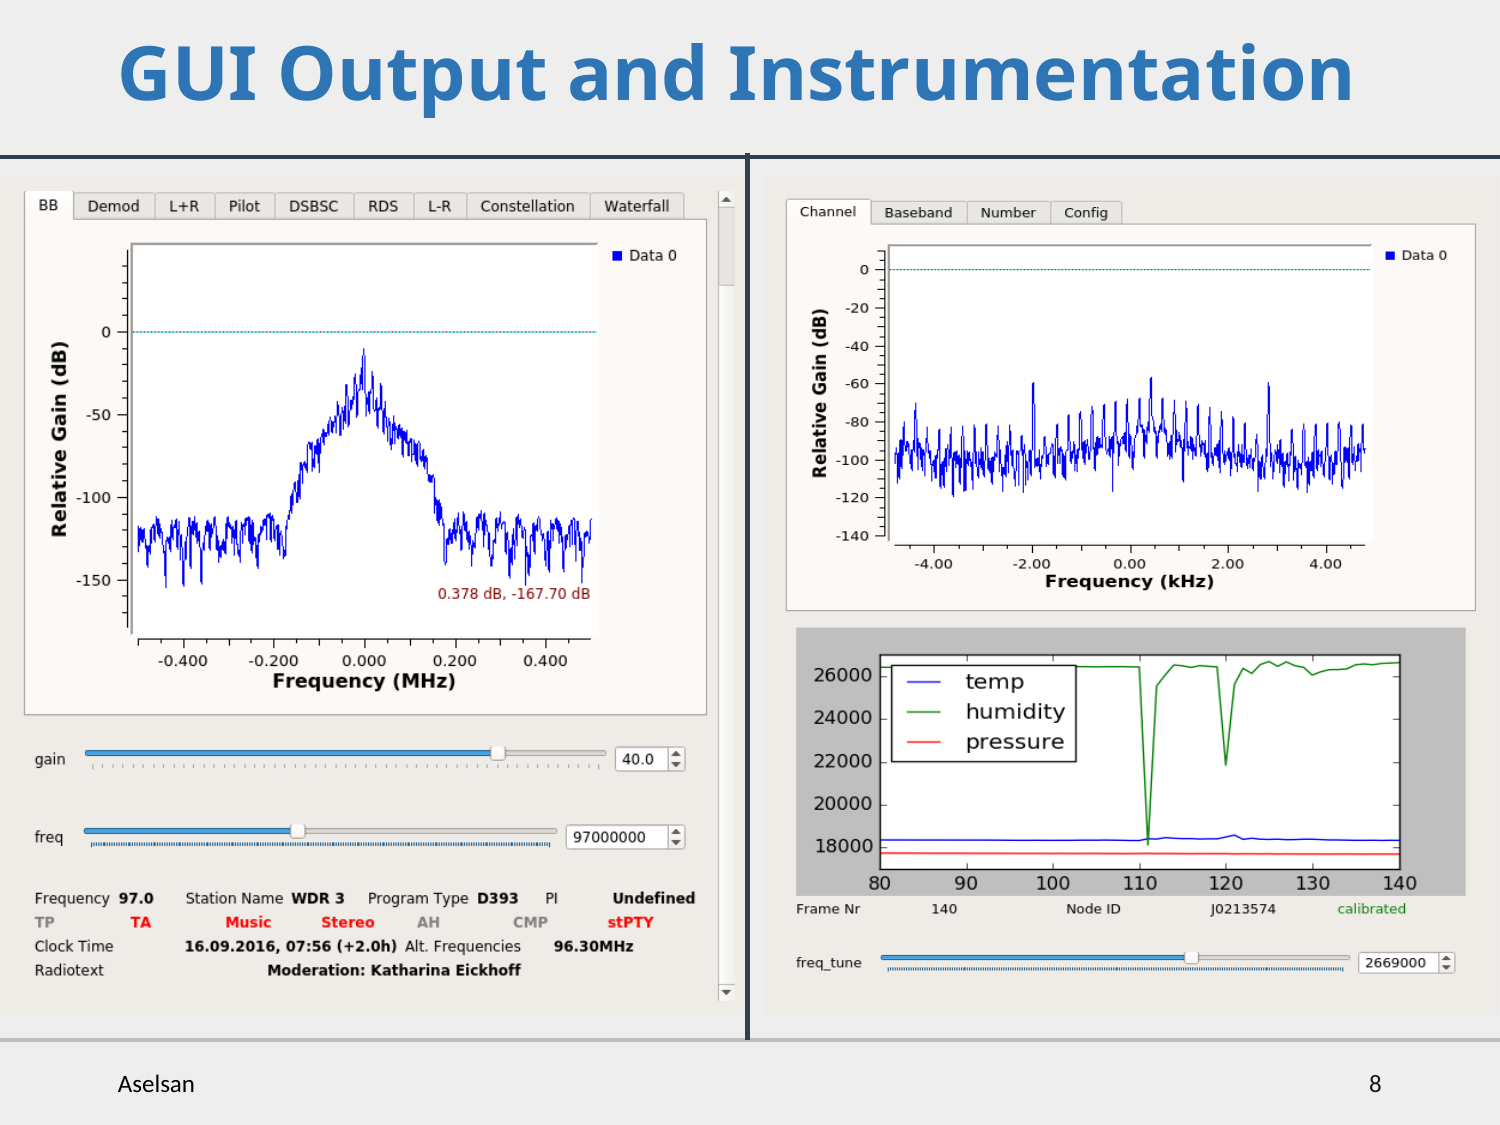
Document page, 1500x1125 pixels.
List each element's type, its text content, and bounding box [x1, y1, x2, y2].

picture [0, 178, 747, 1014]
slide_number 8 [1059, 1040, 1397, 1125]
title GUI Output and Instrumentation [103, 0, 1397, 153]
footer Aselsan [103, 1040, 610, 1125]
picture [763, 178, 1499, 1014]
